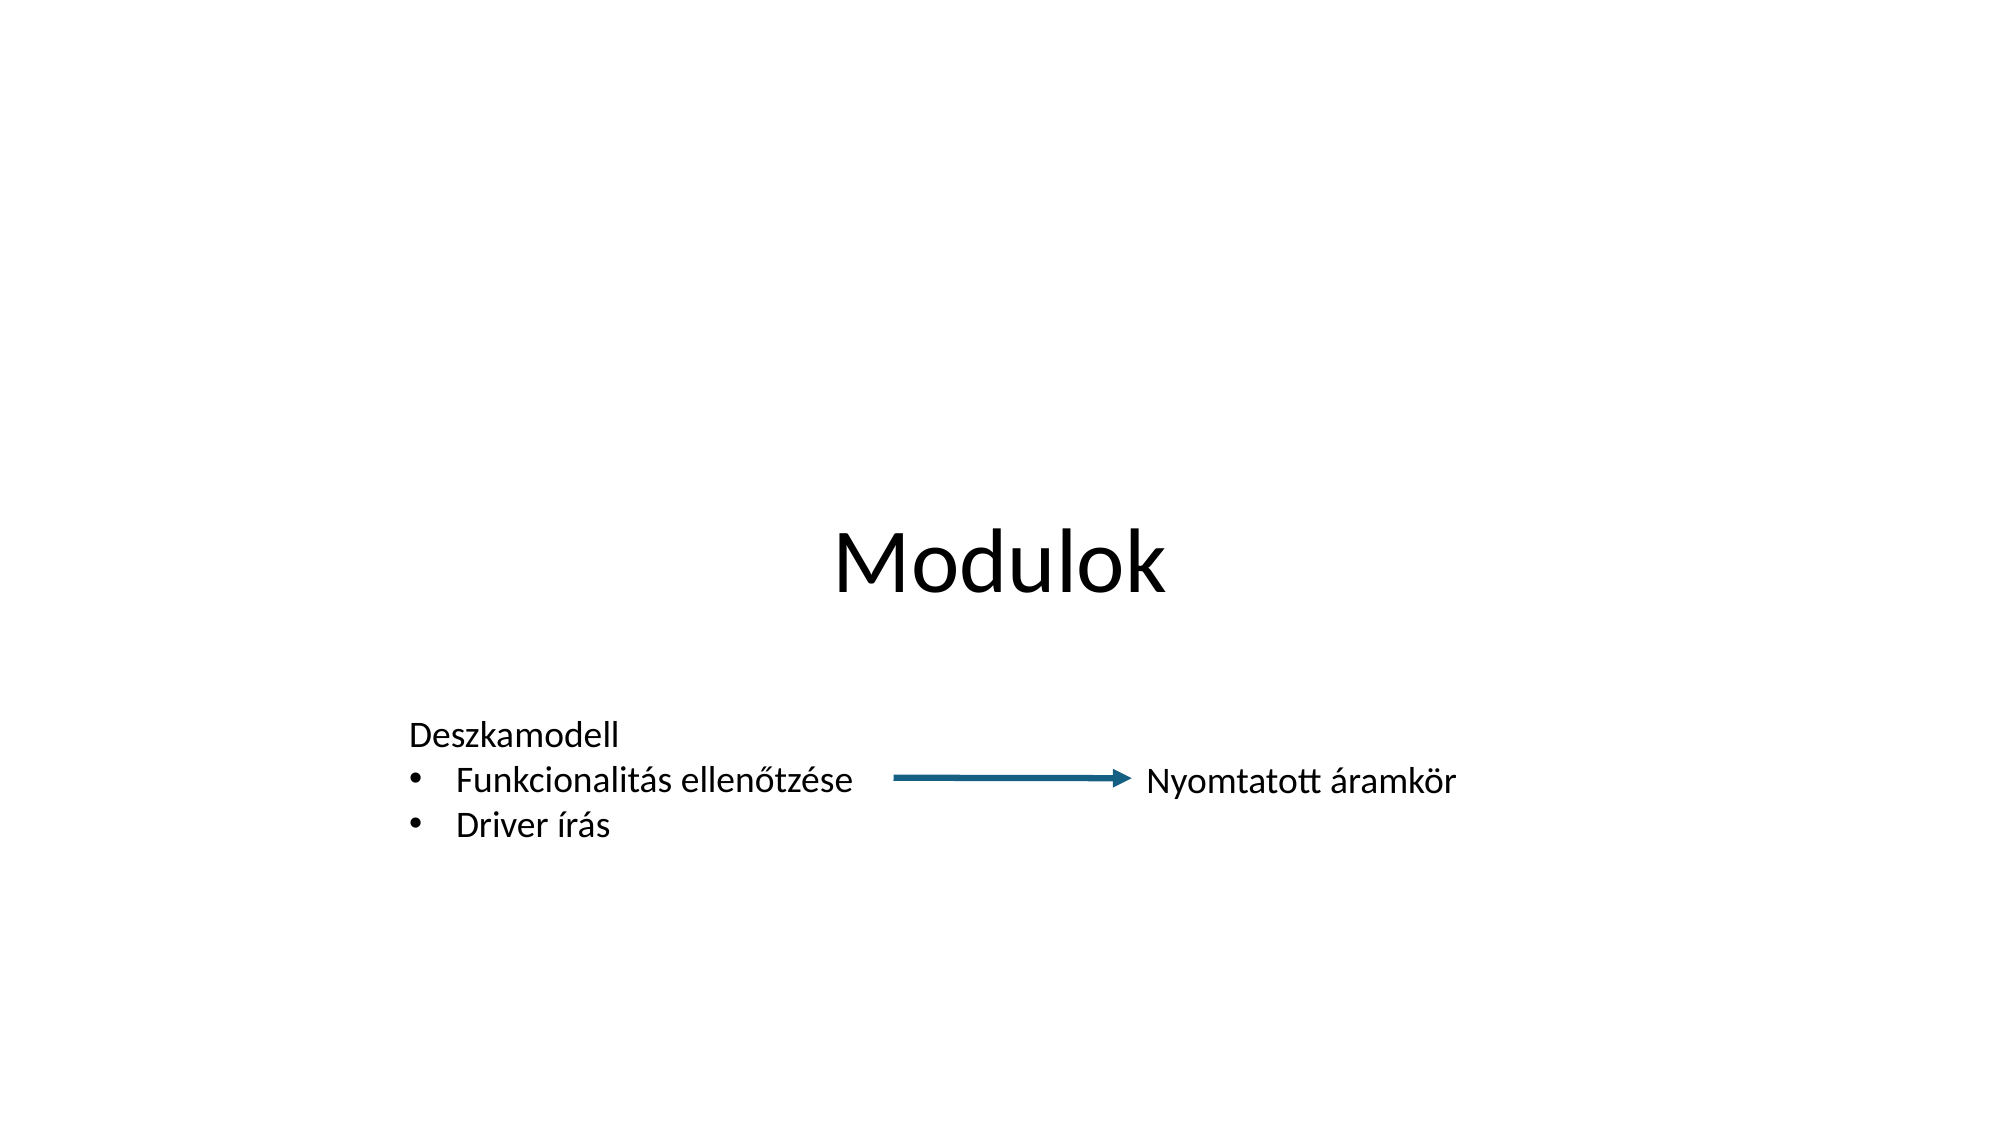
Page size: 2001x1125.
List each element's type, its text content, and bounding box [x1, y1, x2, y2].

title Modulok [137, 453, 1863, 672]
text_box Deszkamodell Funkcionalitás ellenőtzése Driver írás [394, 702, 894, 853]
text_box Nyomtatott áramkör [1131, 748, 1472, 809]
